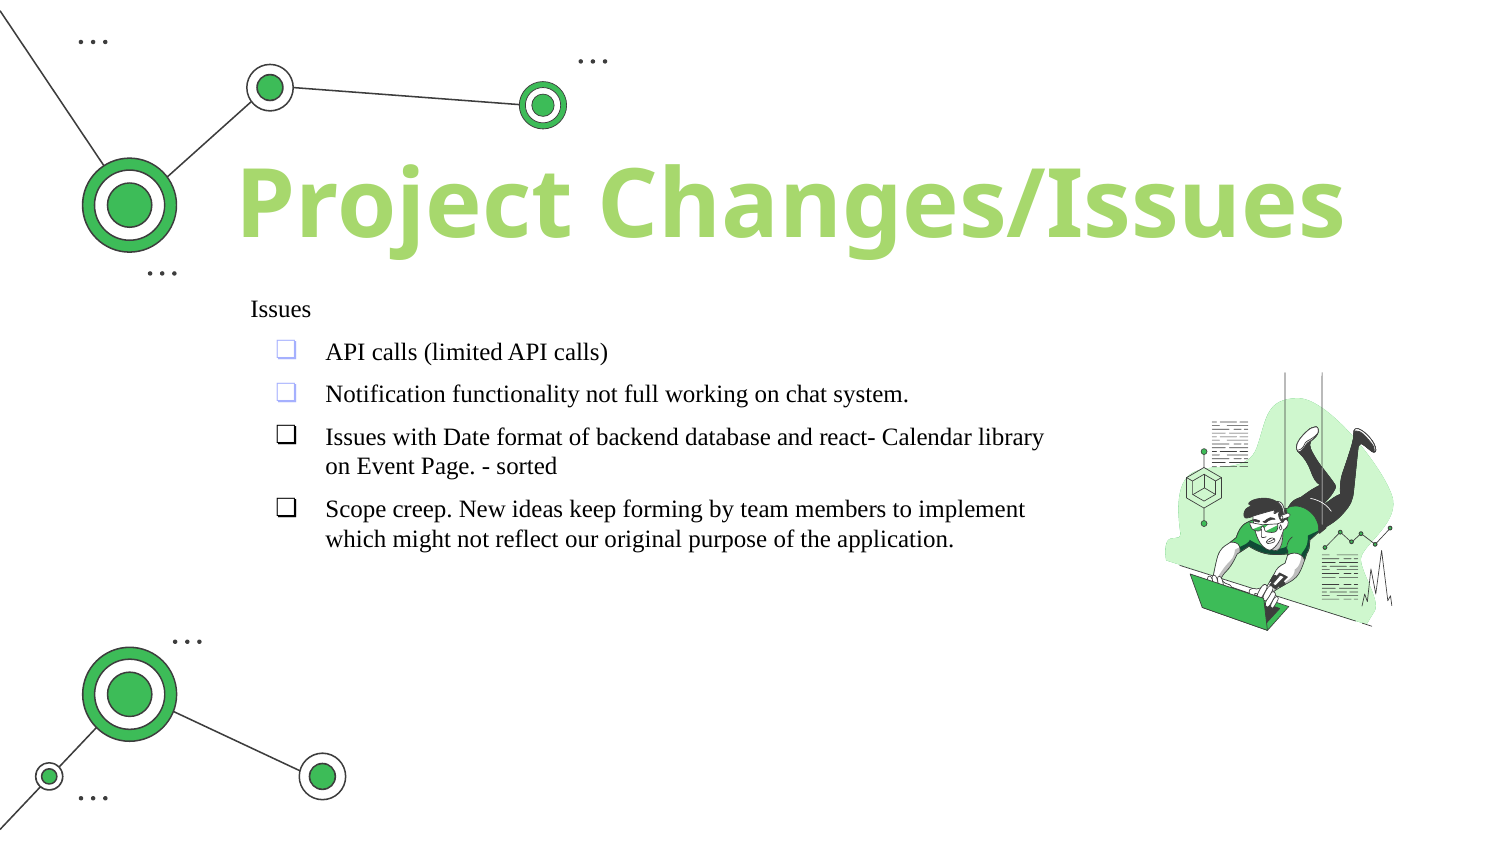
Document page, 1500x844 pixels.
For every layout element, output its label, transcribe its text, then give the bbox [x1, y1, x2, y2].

text_box Project Changes/Issues [235, 120, 1446, 257]
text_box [1163, 372, 1397, 631]
text_box Issues API calls (limited API calls) Notification functionality not full working on chat system. Issues with Date format of backend database and react- Calendar library on Event Page. - sorted Scope creep. New ideas keep forming by team members to implement which might not reflect our original purpose of the application. [235, 277, 1068, 779]
